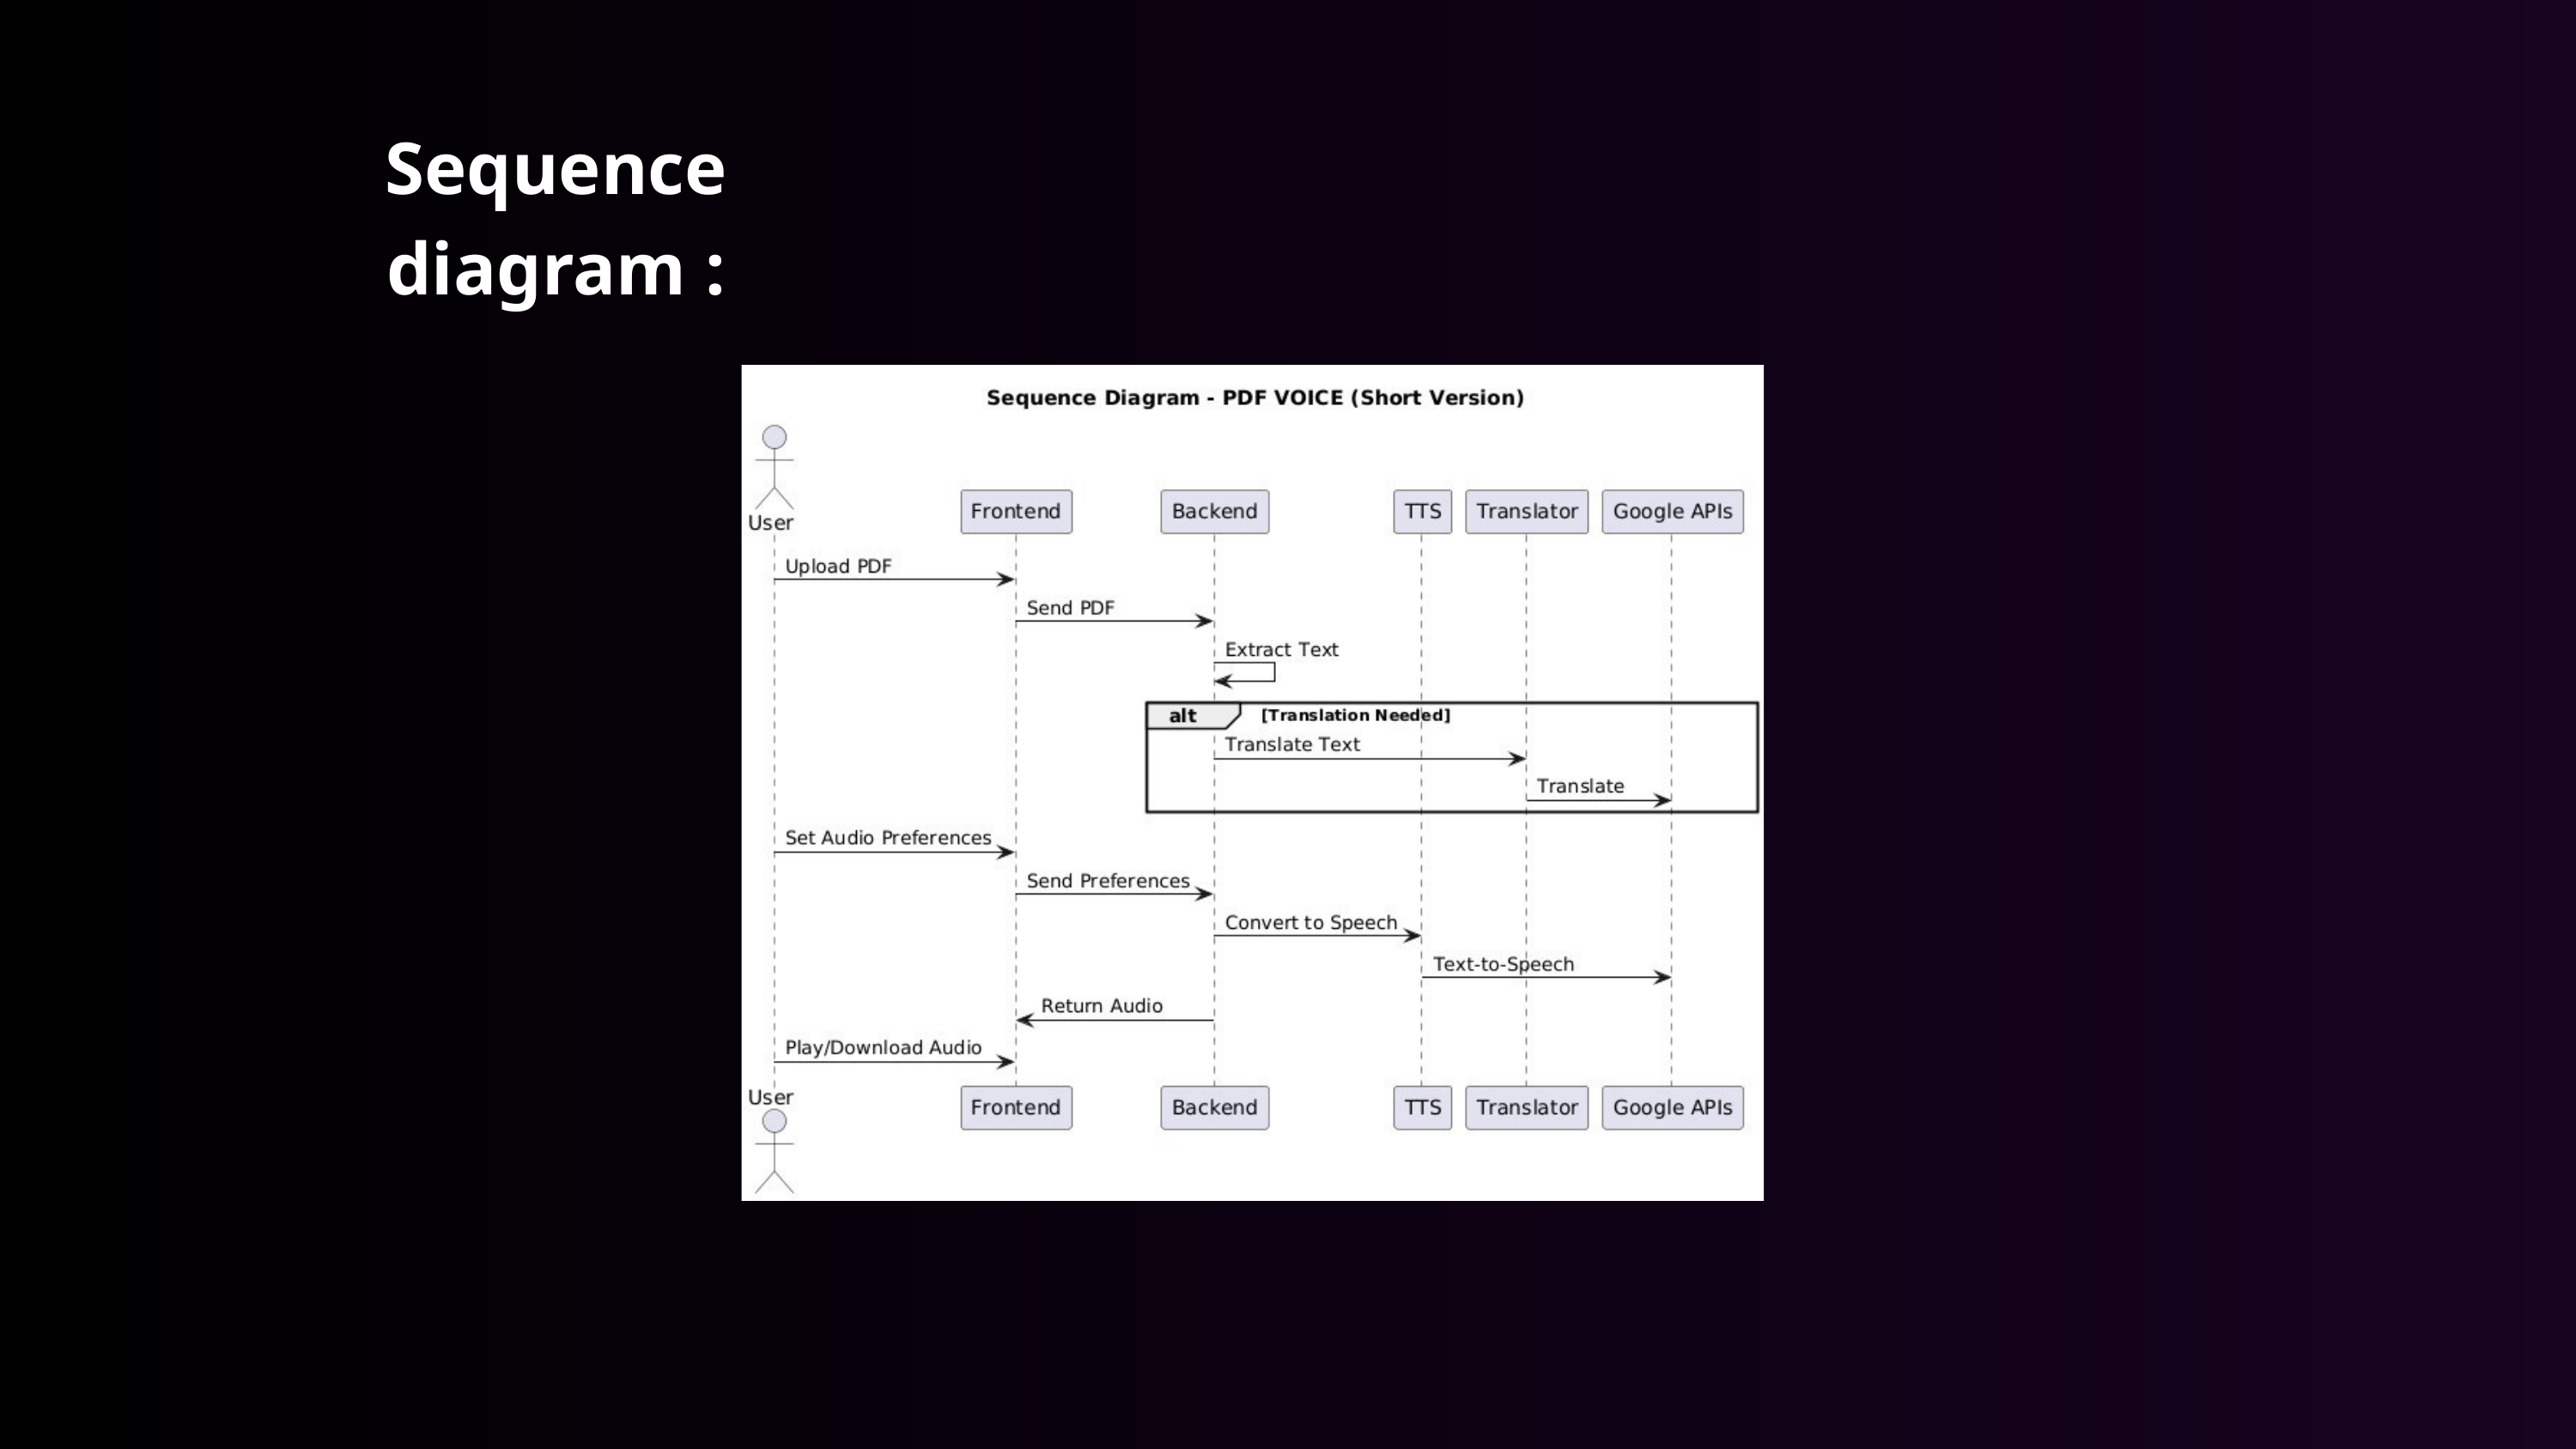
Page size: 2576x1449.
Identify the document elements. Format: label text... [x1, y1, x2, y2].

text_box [741, 364, 1765, 1201]
text_box Sequence diagram : [208, 108, 905, 409]
